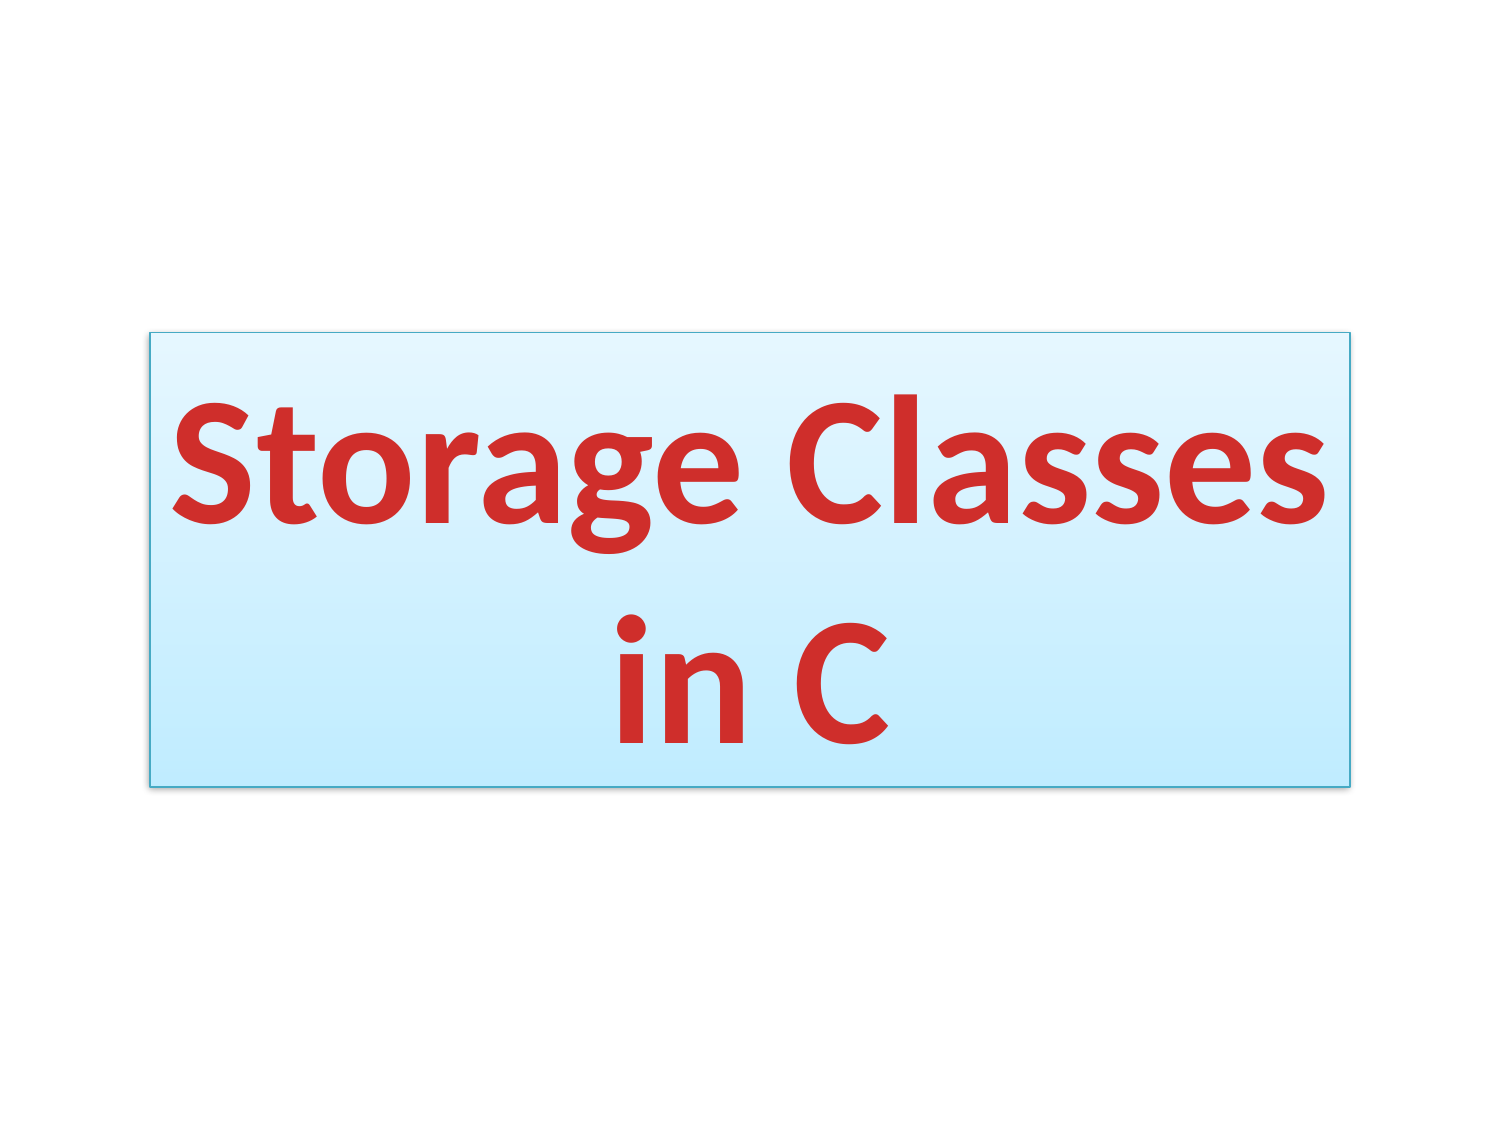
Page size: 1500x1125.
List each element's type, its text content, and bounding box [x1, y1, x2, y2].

text_box Storage Classes in C [149, 332, 1351, 788]
